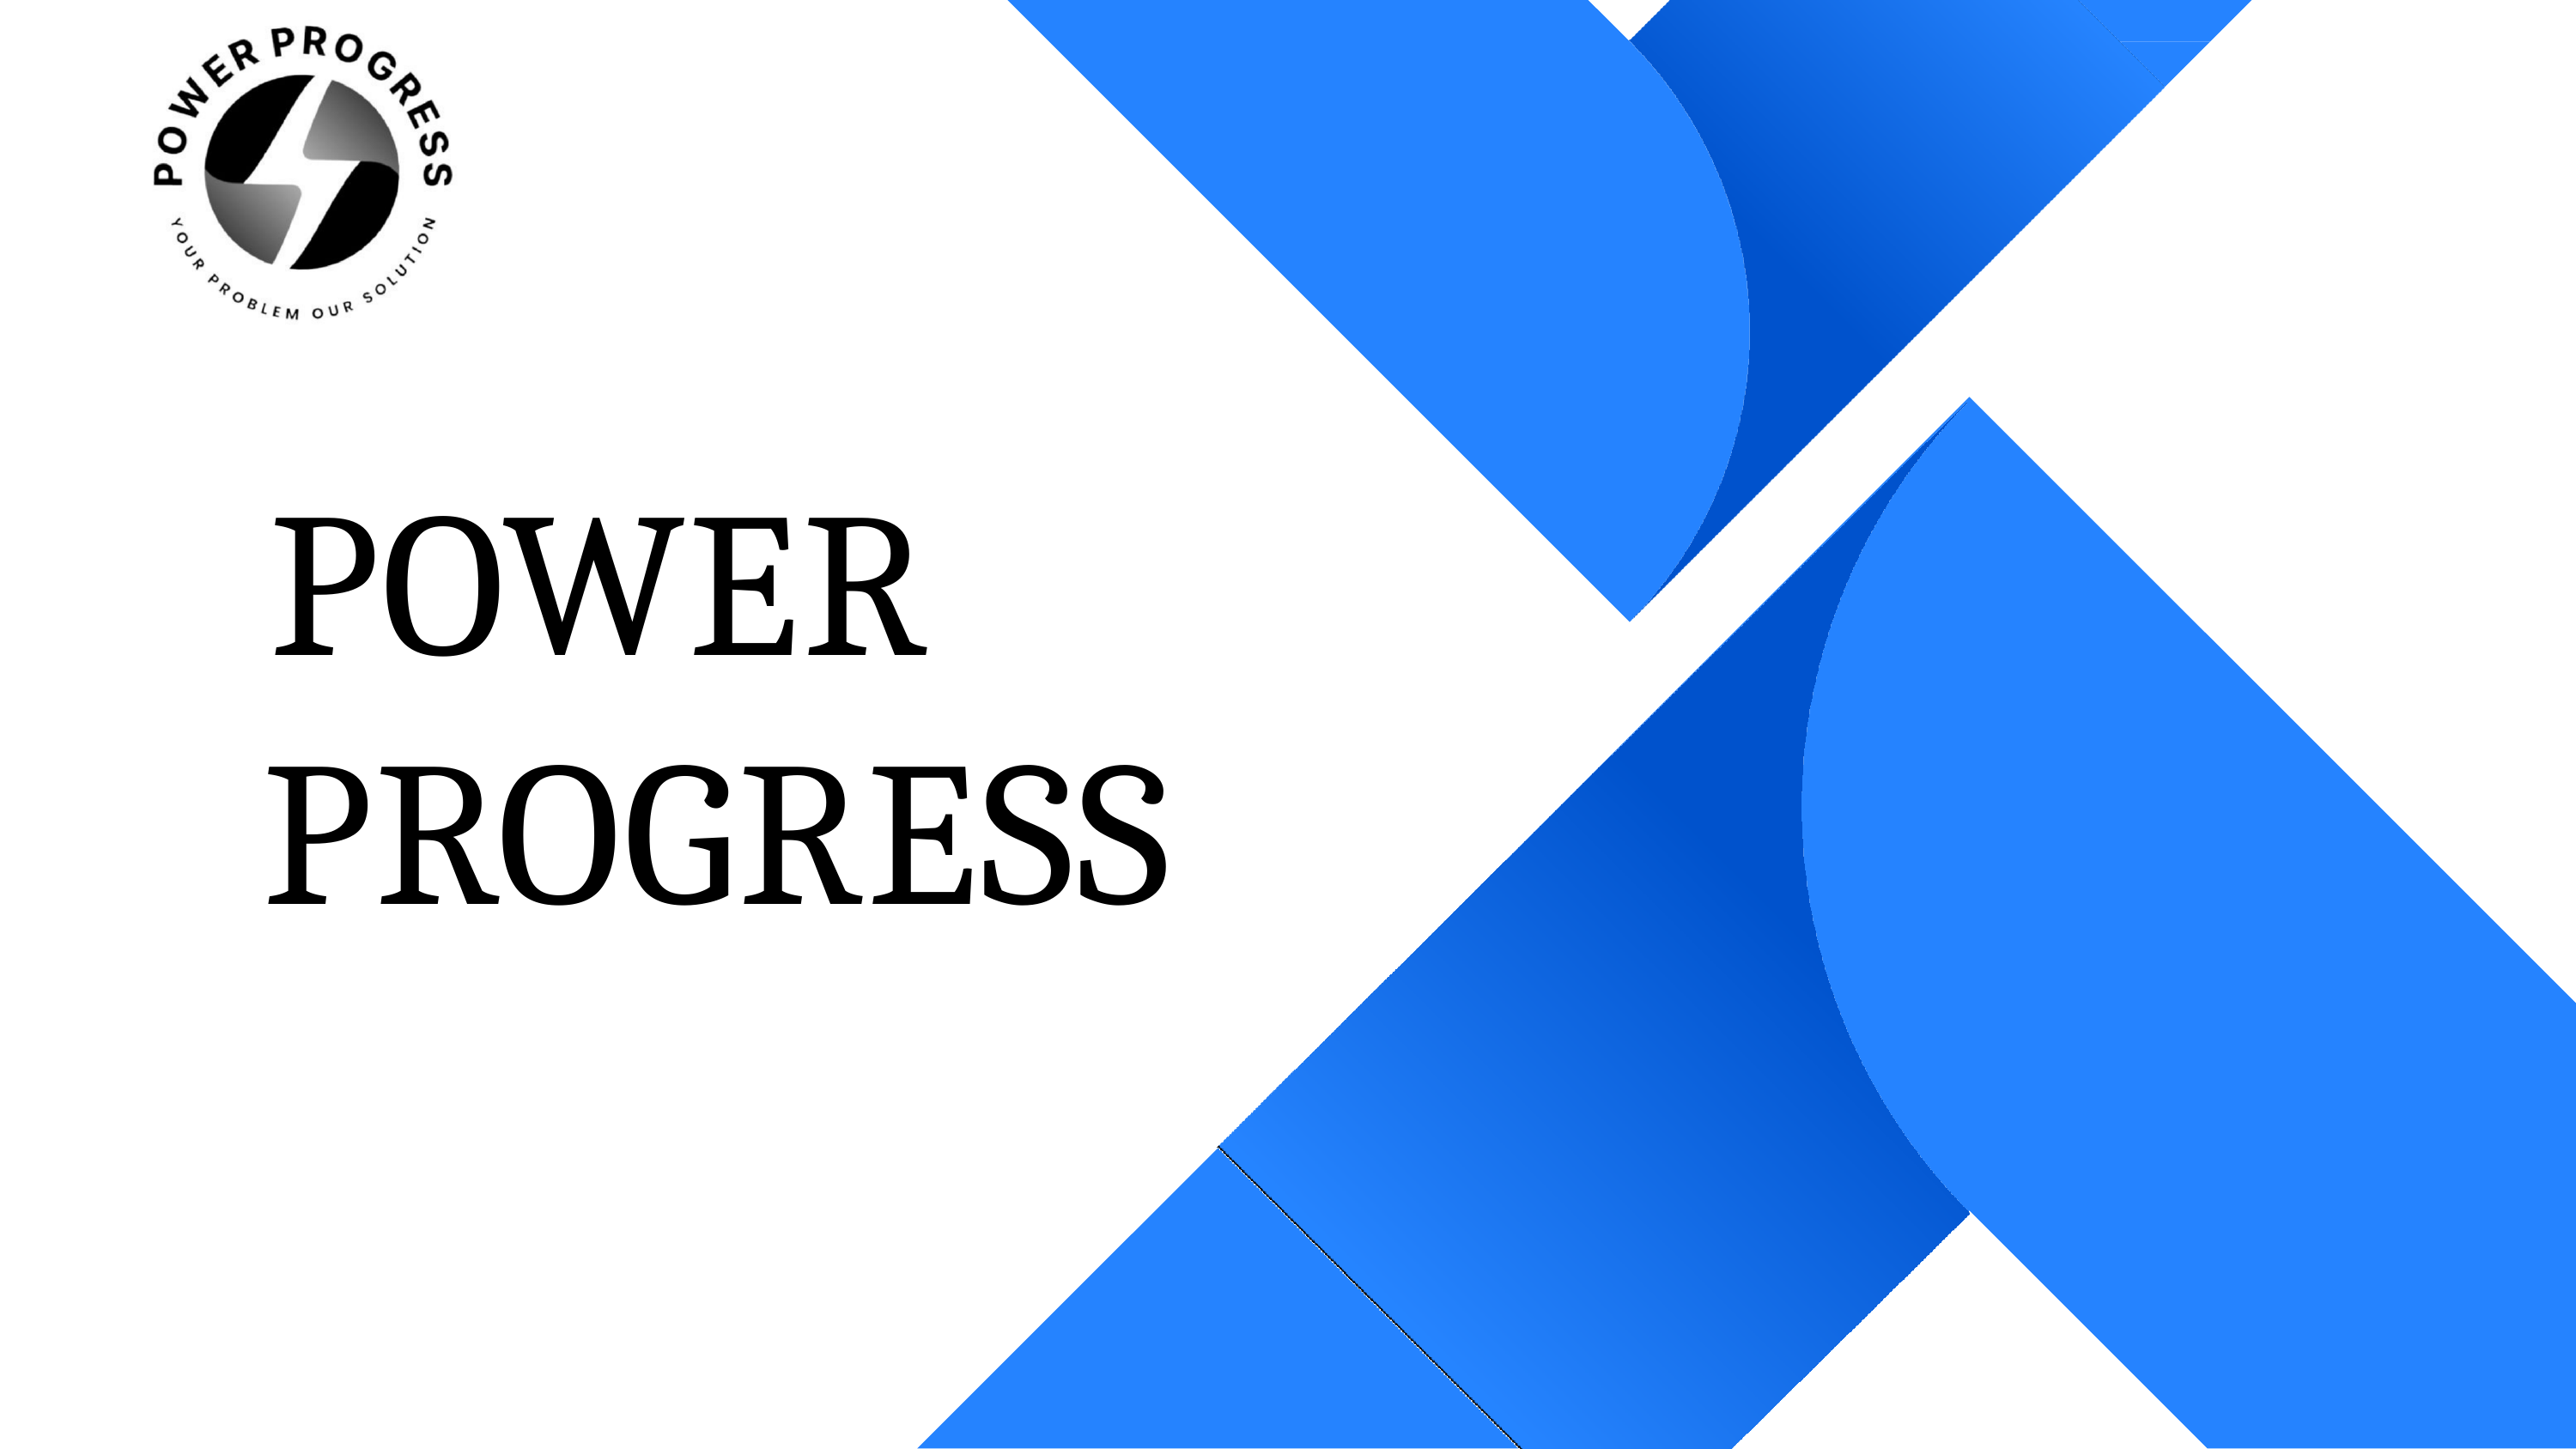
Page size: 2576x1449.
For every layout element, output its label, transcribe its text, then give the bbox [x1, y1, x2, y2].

picture [139, 0, 471, 343]
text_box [916, 0, 2576, 1449]
title POWER PROGRESS [260, 434, 912, 946]
